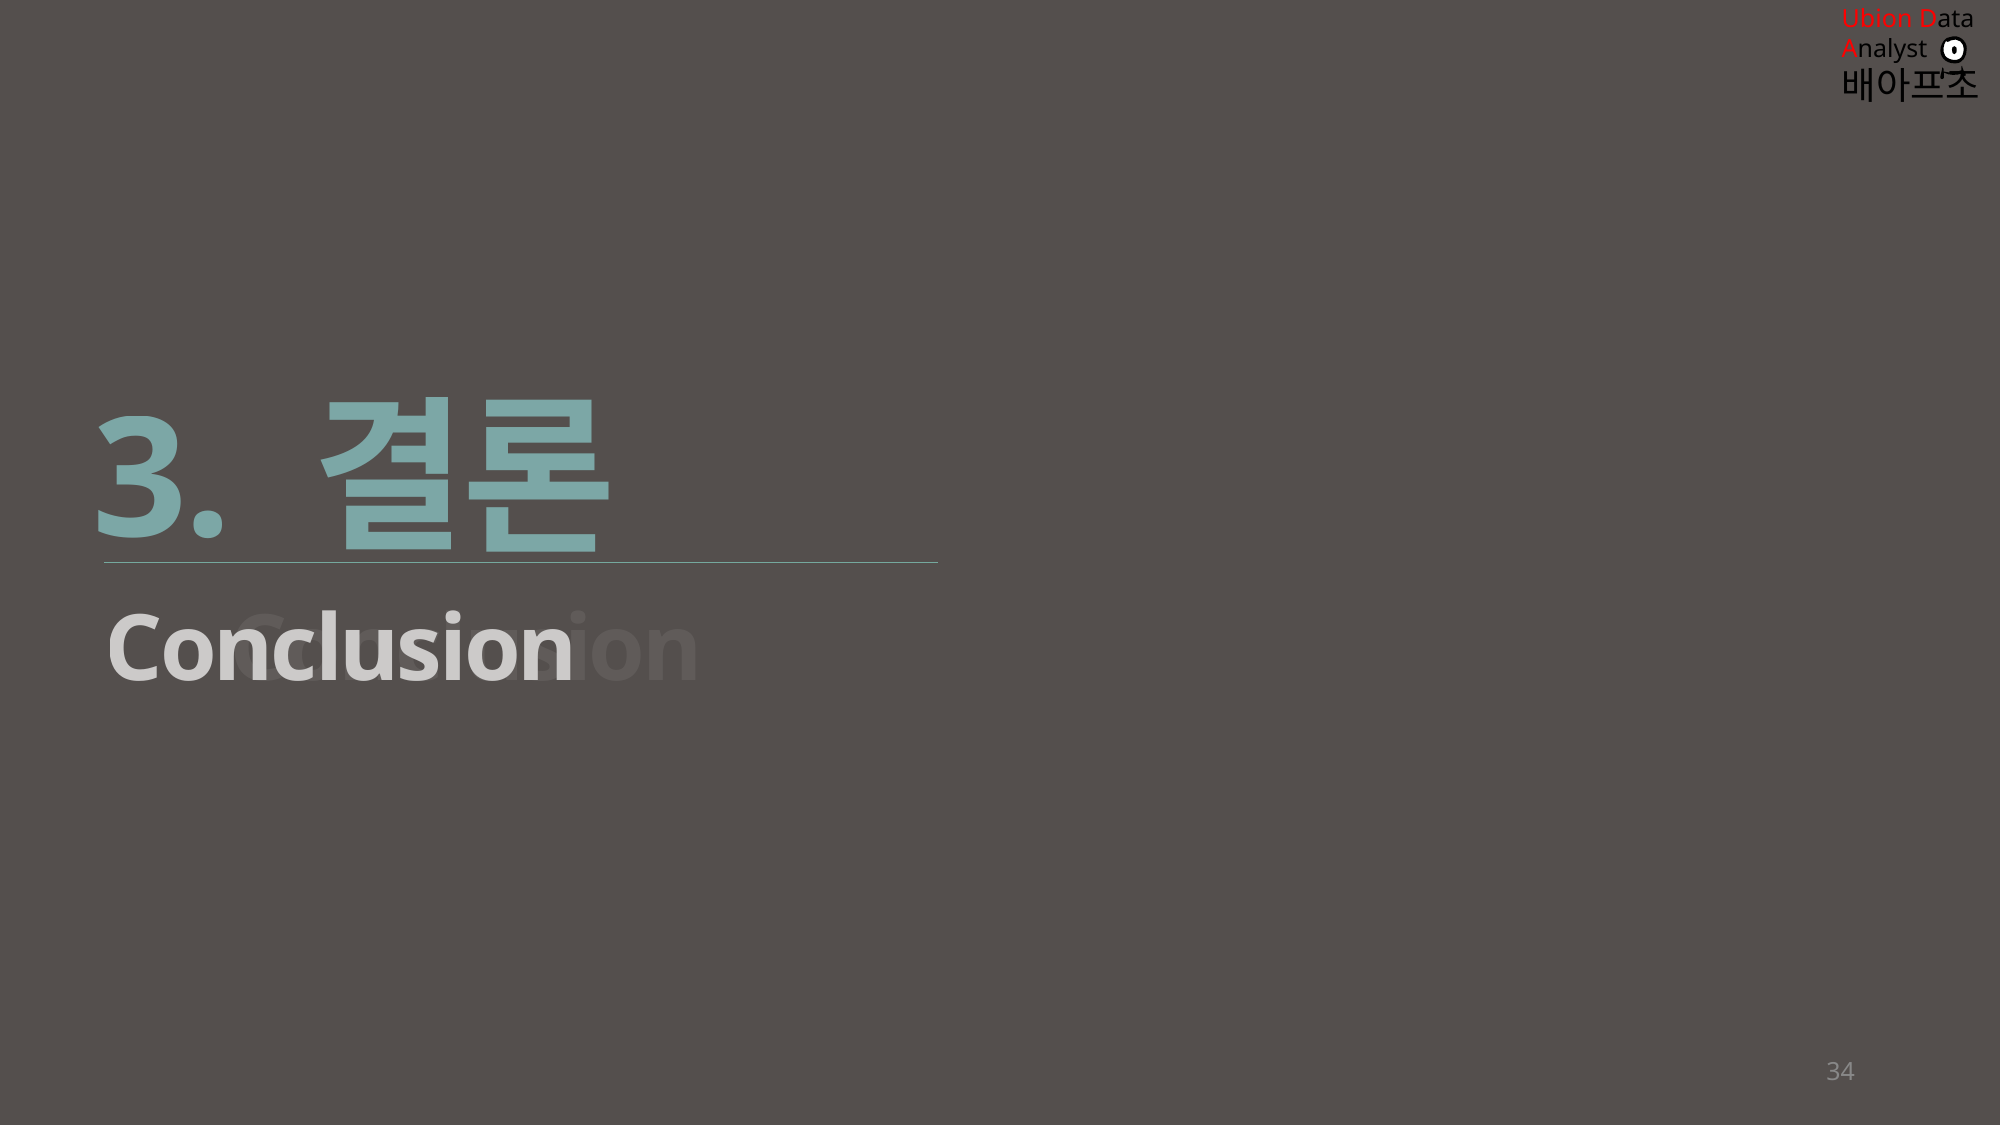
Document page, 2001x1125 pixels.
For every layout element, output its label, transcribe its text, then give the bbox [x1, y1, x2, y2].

slide_number 34 [1816, 1049, 1863, 1096]
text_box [93, 362, 938, 817]
